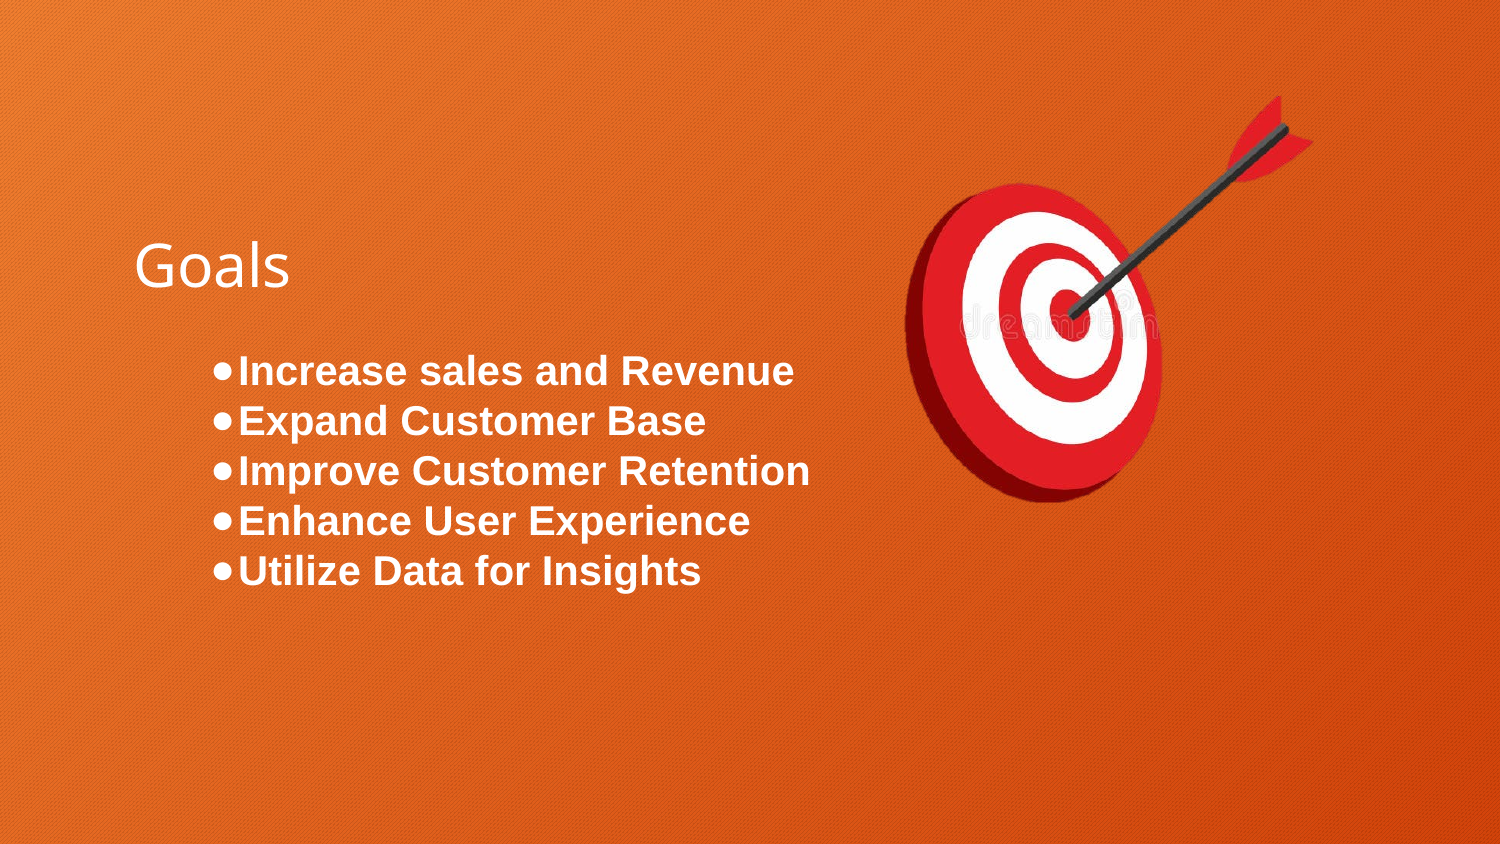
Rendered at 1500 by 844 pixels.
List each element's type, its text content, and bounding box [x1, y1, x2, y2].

list Increase sales and Revenue Expand Customer Base Improve Customer Retention Enhance User Experience Utilize Data for Insights [195, 328, 892, 601]
picture [768, 76, 1382, 553]
title Goals [118, 139, 768, 315]
